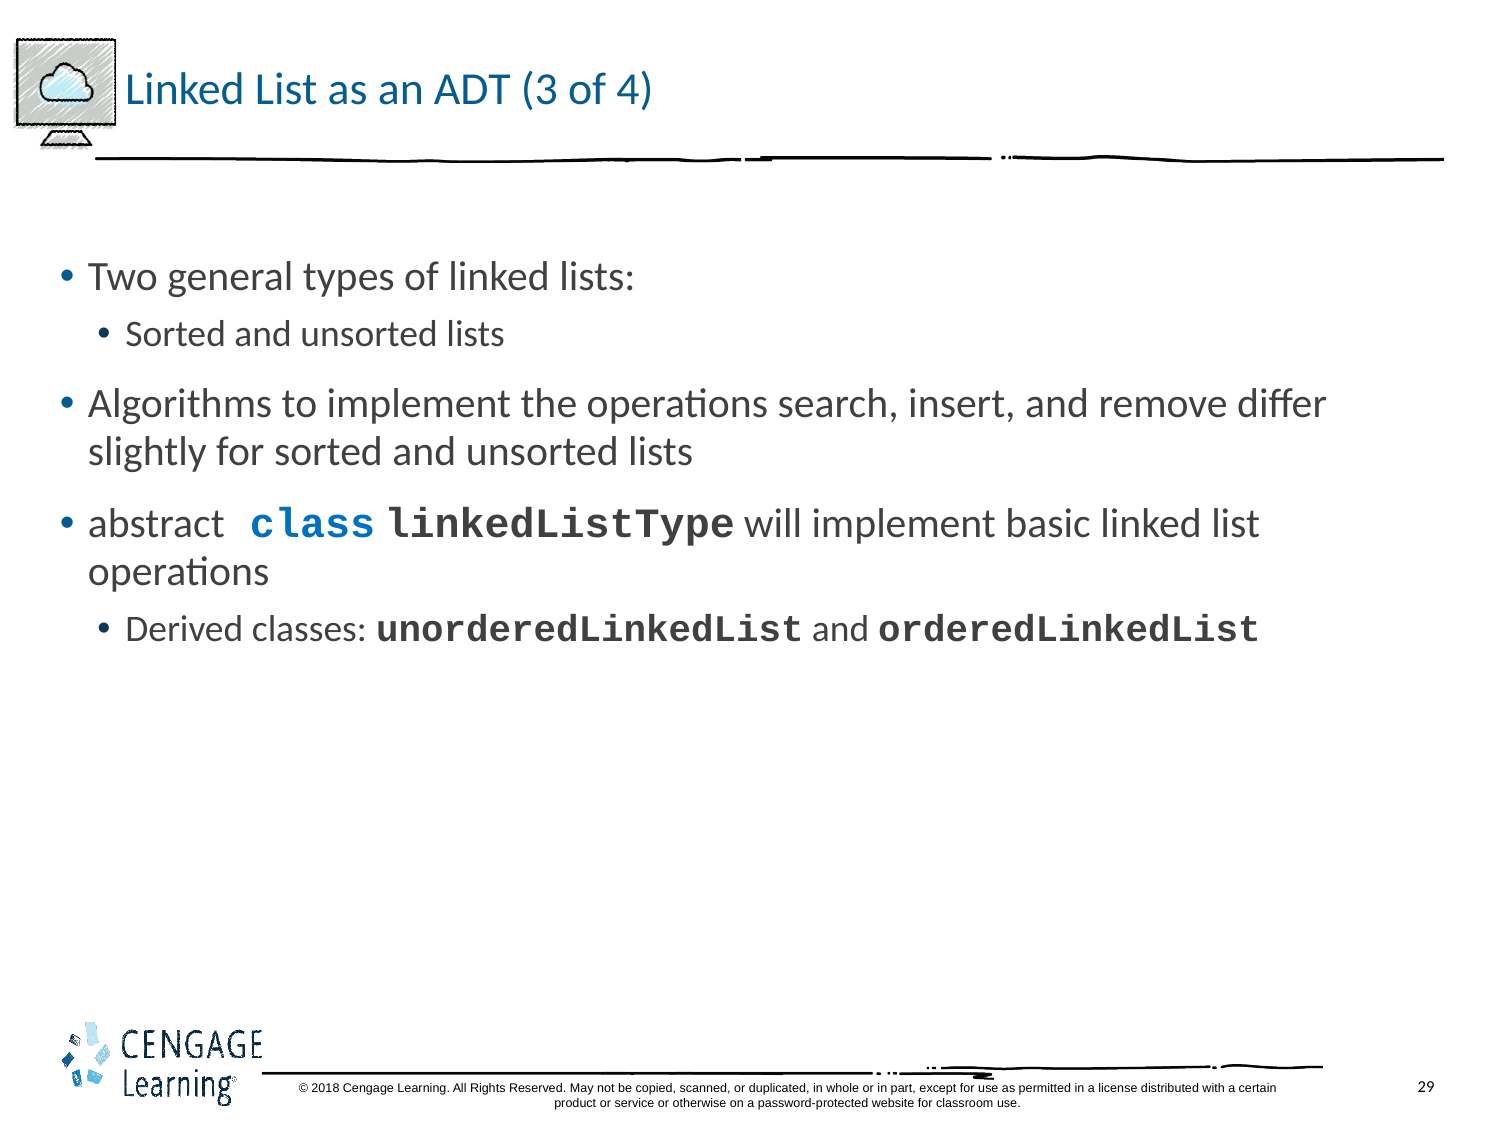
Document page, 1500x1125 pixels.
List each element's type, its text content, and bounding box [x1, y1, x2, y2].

picture [62, 1022, 1323, 1106]
picture [12, 36, 117, 151]
list Two general types of linked lists: Sorted and unsorted lists Algorithms to implement the operations search, insert, and remove differ slightly for sorted and unsorted lists abstract class linkedListType will implement basic linked list operations Derived classes: unorderedLinkedList and orderedLinkedList [59, 252, 1441, 655]
title Linked List as an ADT (3 of 4) [125, 66, 1442, 116]
picture [95, 155, 1444, 163]
